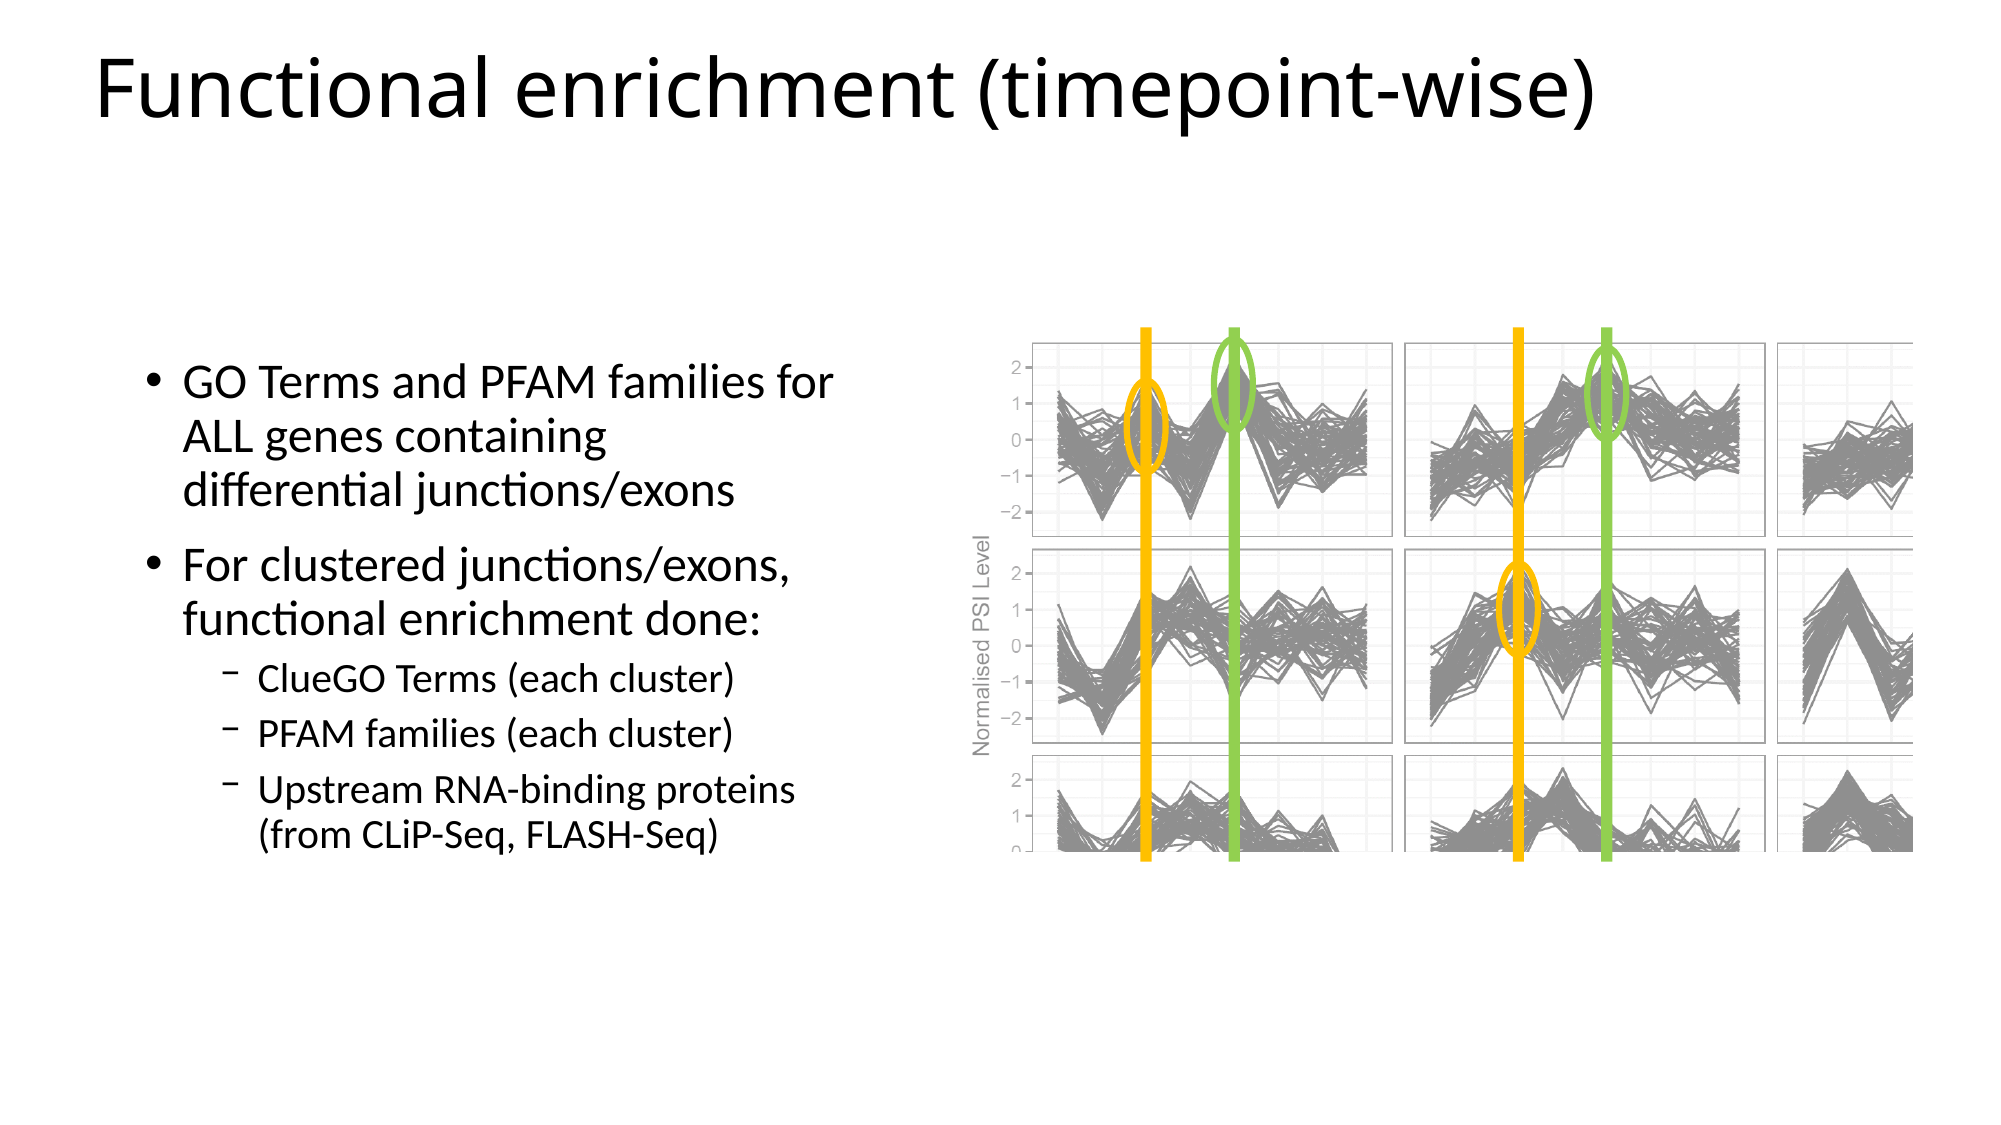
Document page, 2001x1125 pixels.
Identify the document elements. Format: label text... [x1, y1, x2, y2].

title Functional enrichment (timepoint-wise) [78, 38, 1686, 143]
text_box [1228, 326, 1241, 338]
text_box [1139, 852, 1153, 863]
text_box GO Terms and PFAM families for ALL genes containing differential junctions/exons For clustered junctions/exons, functional enrichment done: ClueGO Terms (each cluster) PFAM families (each cluster) Upstream RNA-binding proteins (from CLiP-Seq, FLASH-Seq) [130, 347, 854, 950]
text_box [1512, 852, 1525, 863]
text_box [1600, 852, 1613, 863]
text_box [1512, 326, 1525, 338]
text_box [1228, 852, 1241, 863]
picture [966, 338, 1913, 852]
text_box [1139, 326, 1153, 338]
text_box [1600, 326, 1613, 338]
